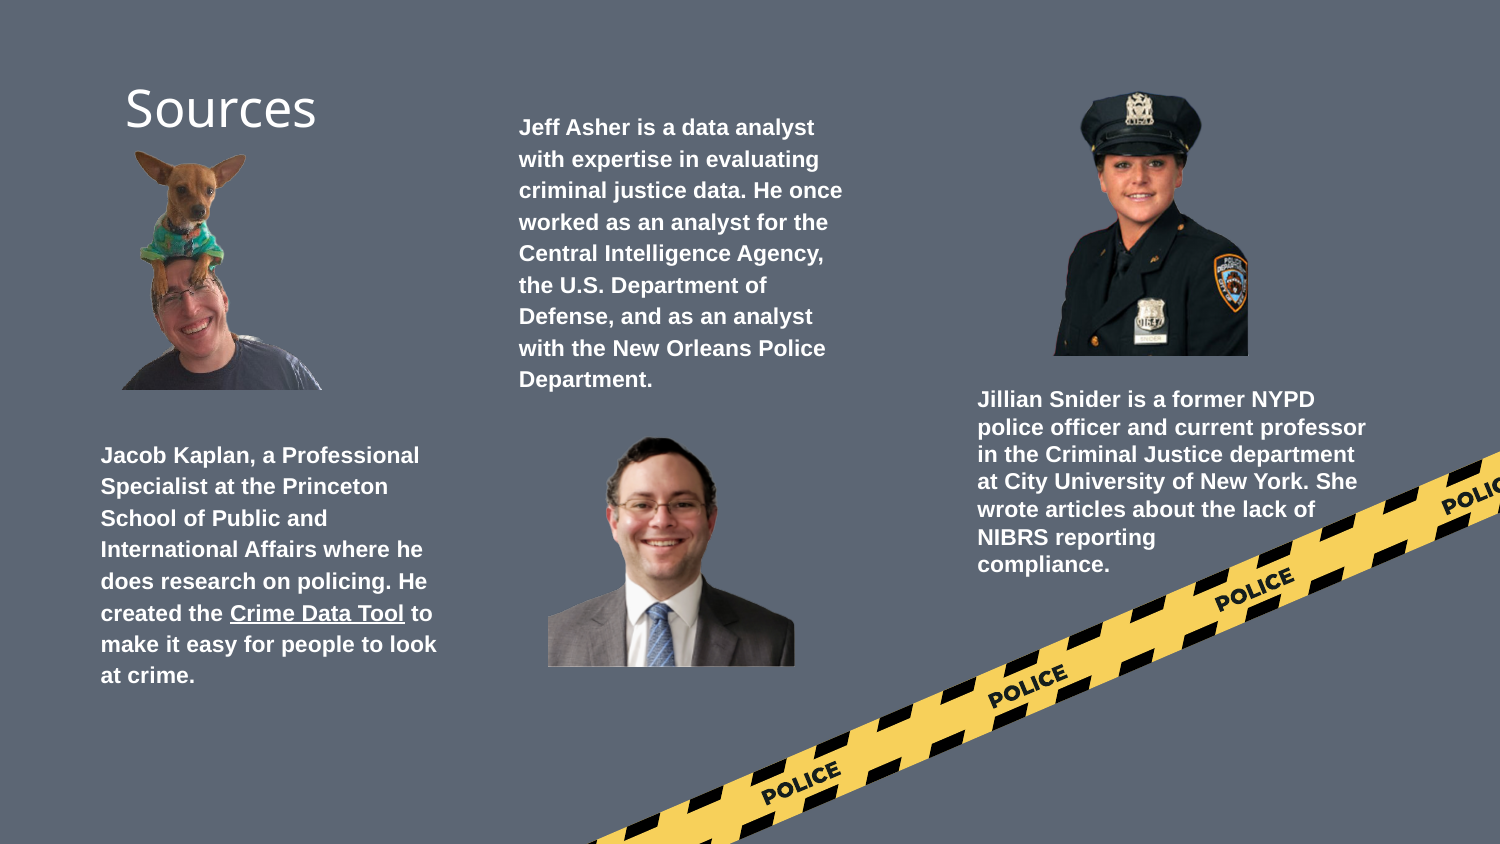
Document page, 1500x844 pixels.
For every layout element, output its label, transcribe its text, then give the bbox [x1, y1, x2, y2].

text_box Jillian Snider is a former NYPD police officer and current professor in the Criminal Justice department at City University of New York. She wrote articles about the lack of NIBRS reporting compliance. [962, 369, 1402, 592]
title Sources [110, 48, 357, 166]
picture [1036, 79, 1249, 357]
text_box Jeff Asher is a data analyst with expertise in evaluating criminal justice data. He once worked as an analyst for the Central Intelligence Agency, the U.S. Department of Defense, and as an analyst with the New Orleans Police Department. [504, 93, 864, 456]
picture [548, 421, 796, 668]
picture [85, 142, 332, 390]
text_box Jacob Kaplan, a Professional Specialist at the Princeton School of Public and International Affairs where he does research on policing. He created the Crime Data Tool to make it easy for people to look at crime. [85, 421, 465, 704]
